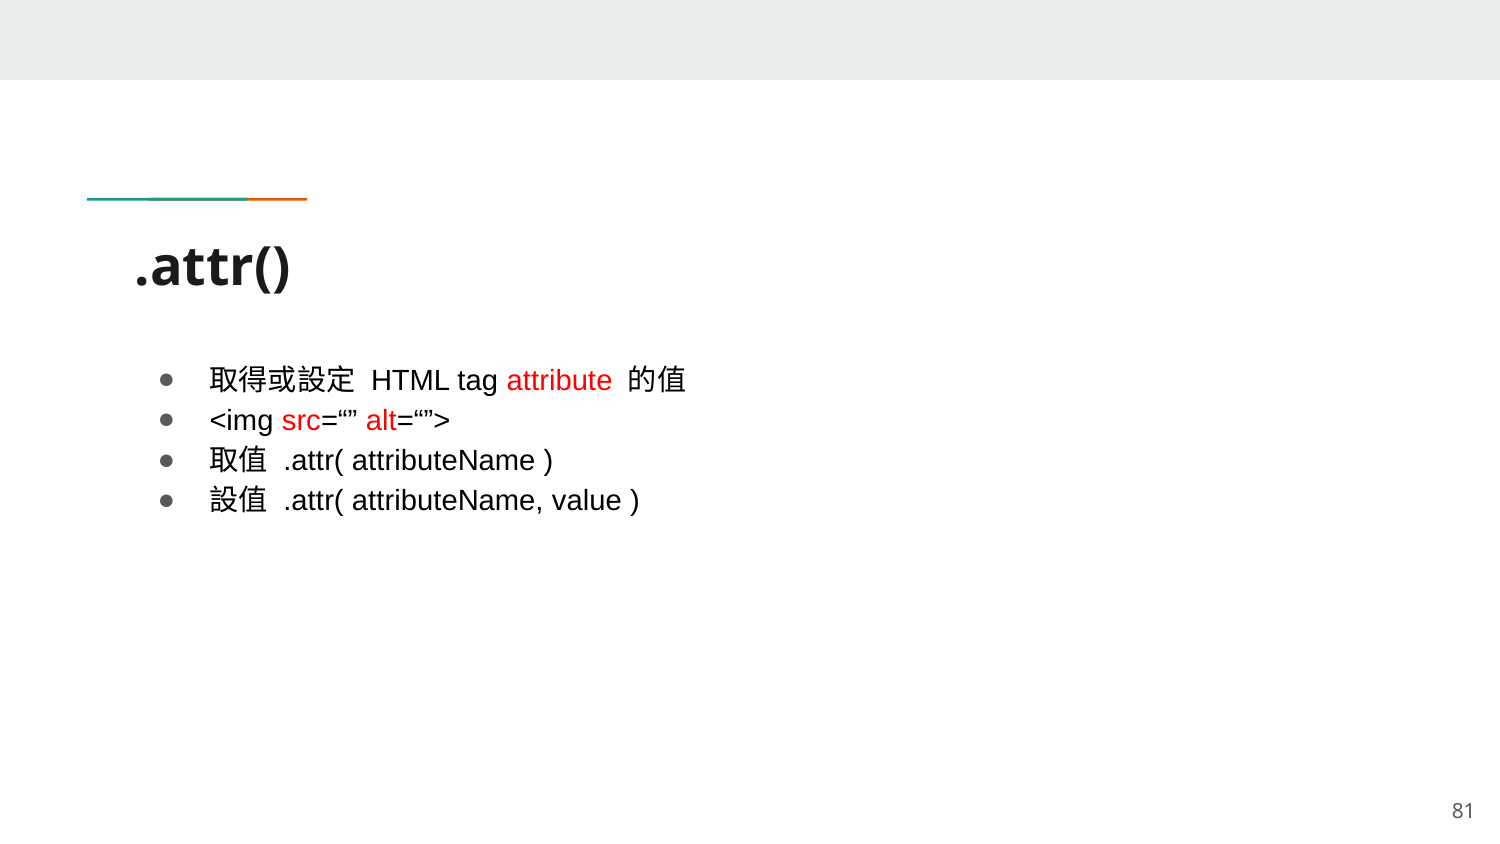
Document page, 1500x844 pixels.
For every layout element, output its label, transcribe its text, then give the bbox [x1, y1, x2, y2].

list 取得或設定 HTML tag attribute 的值 <img src=“” alt=“”> 取值 .attr( attributeName ) 設值 .attr( attributeName, value ) [119, 341, 1381, 712]
title .attr() [119, 216, 1381, 305]
slide_number ‹#› [1400, 779, 1491, 844]
